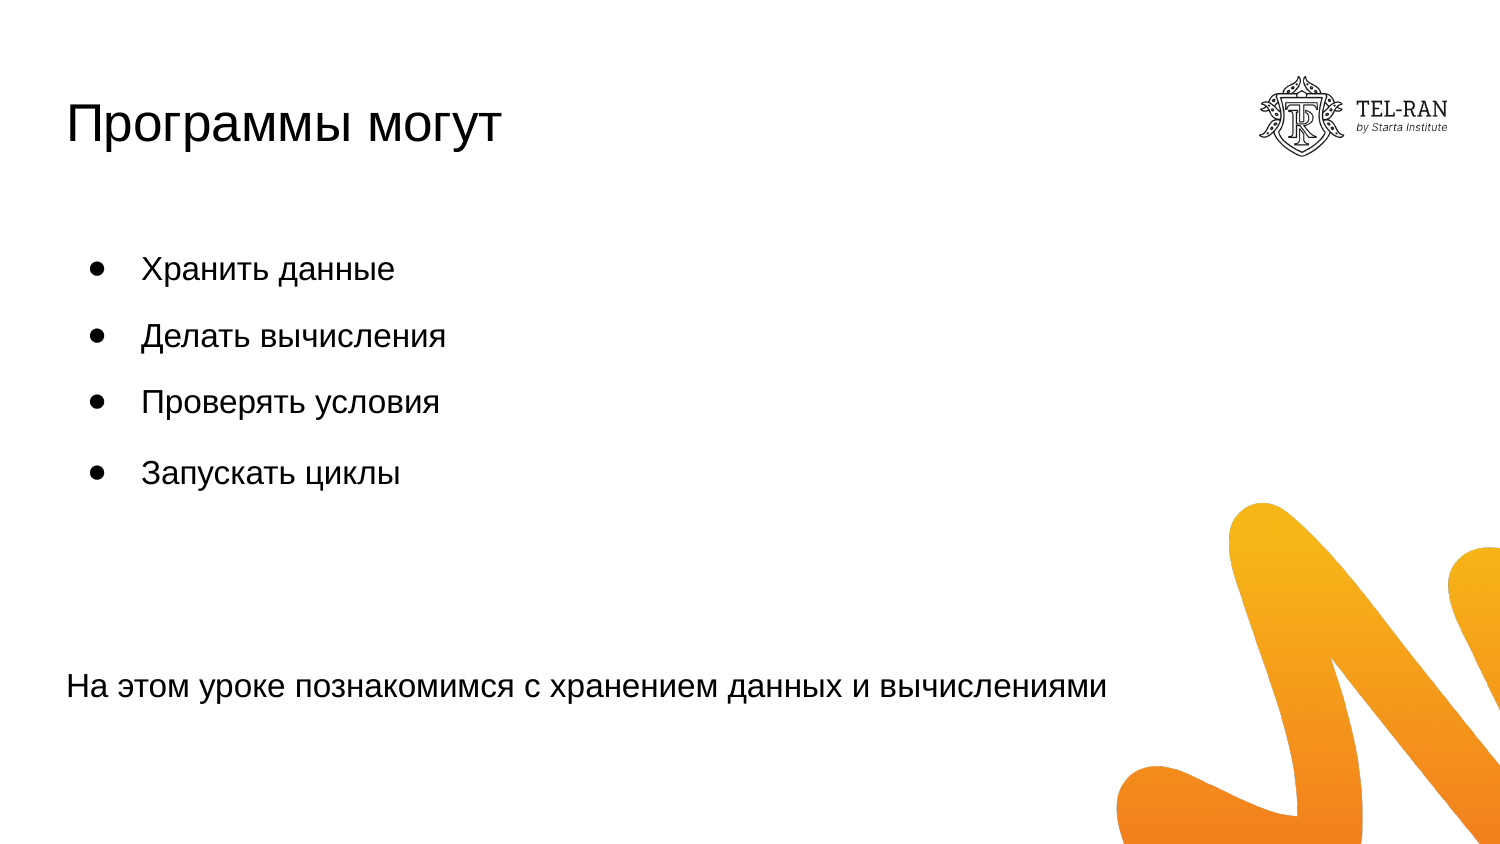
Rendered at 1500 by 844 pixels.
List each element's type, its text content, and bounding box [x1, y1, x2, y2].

list Хранить данные Делать вычисления Проверять условия Запускать циклы На этом уроке познакомимся с хранением данных и вычислениями [51, 226, 1449, 750]
picture [1259, 76, 1447, 157]
title Программы могут [51, 72, 1449, 167]
picture [1036, 503, 1500, 844]
